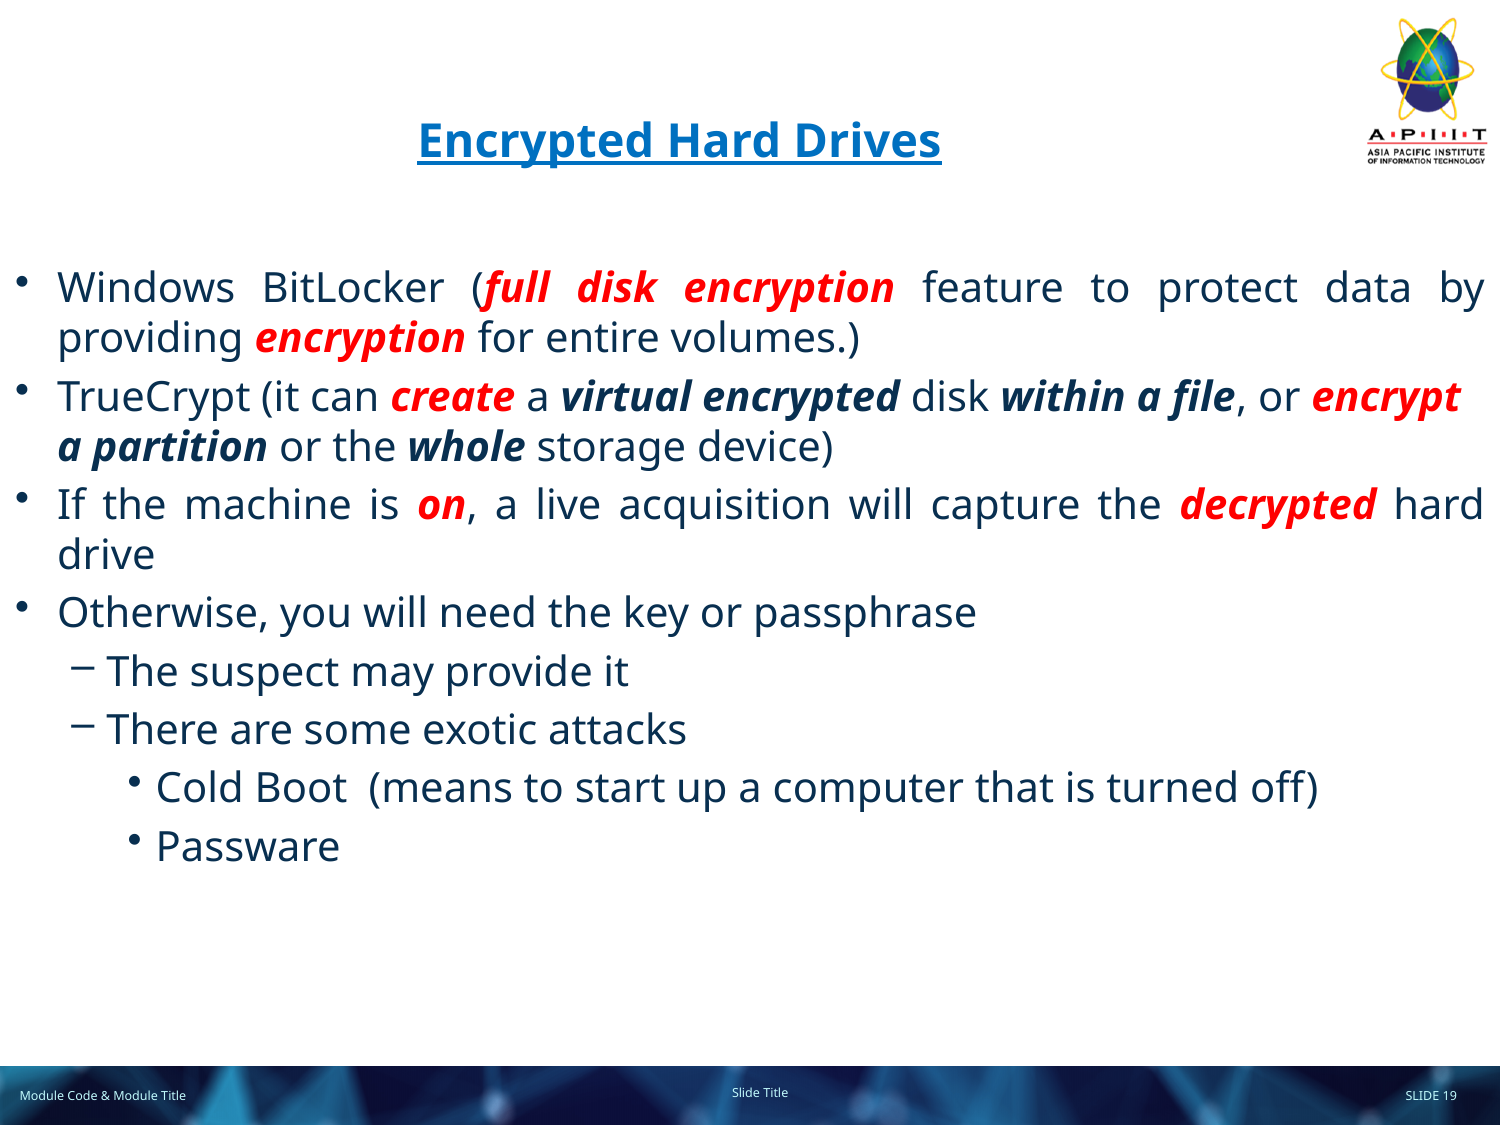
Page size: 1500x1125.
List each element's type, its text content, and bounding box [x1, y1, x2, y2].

list Windows BitLocker (full disk encryption feature to protect data by providing encryption for entire volumes.) TrueCrypt (it can create a virtual encrypted disk within a file, or encrypt a partition or the whole storage device) If the machine is on, a live acquisition will capture the decrypted hard drive Otherwise, you will need the key or passphrase The suspect may provide it There are some exotic attacks Cold Boot (means to start up a computer that is turned off) Passware [0, 253, 1500, 1071]
title Encrypted Hard Drives [36, 45, 1323, 233]
picture [0, 1071, 1500, 1125]
picture [1353, 0, 1500, 182]
